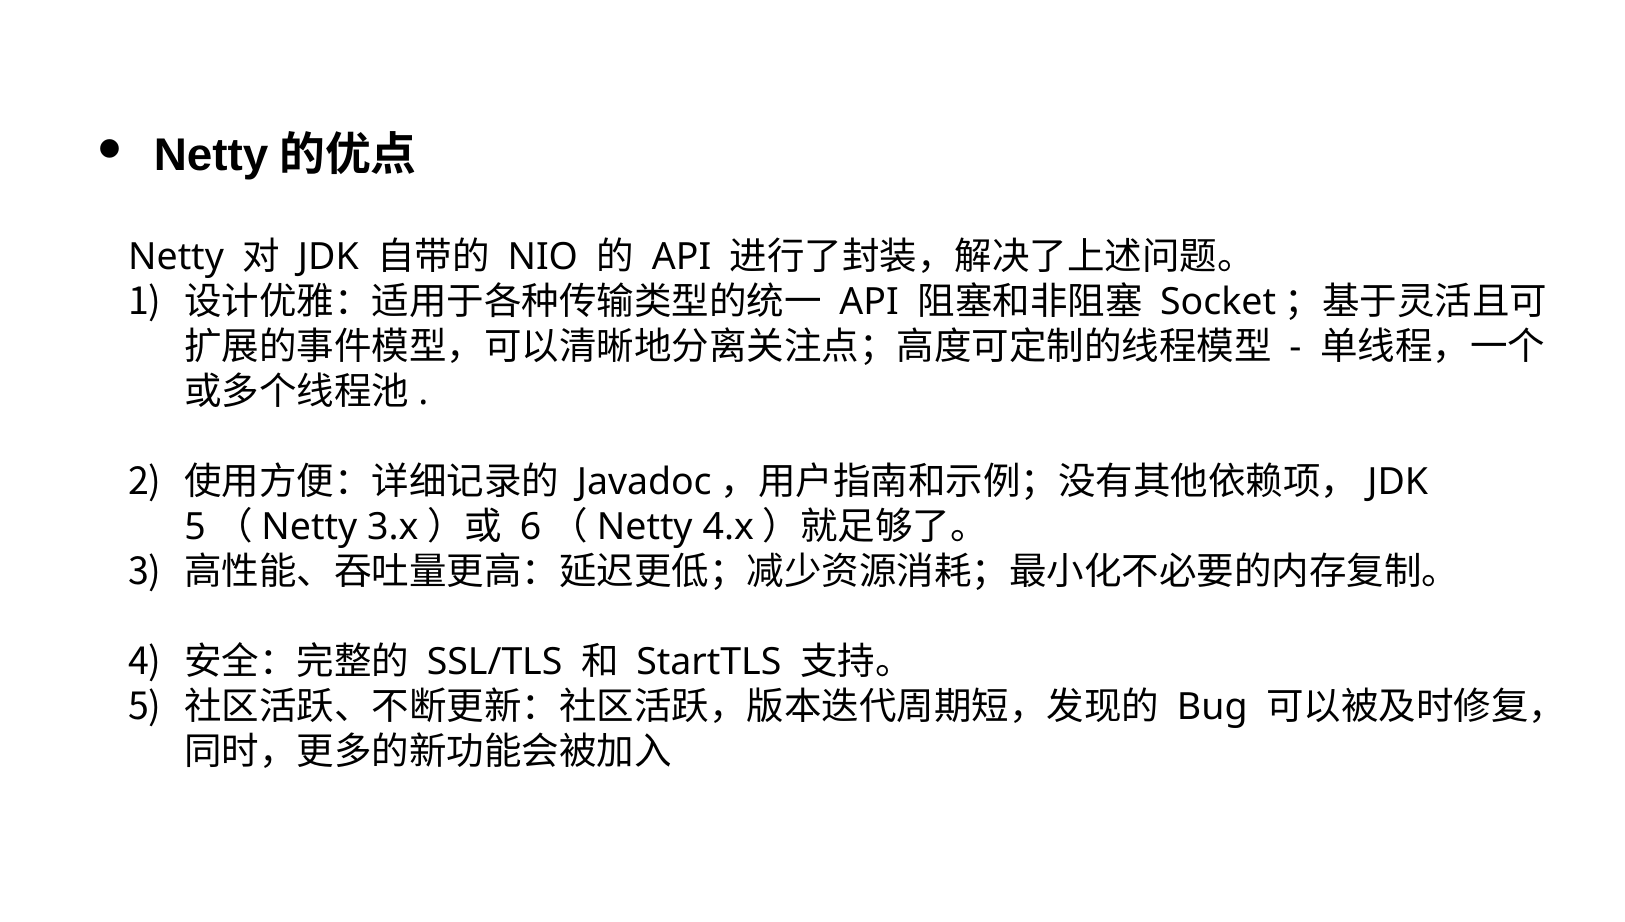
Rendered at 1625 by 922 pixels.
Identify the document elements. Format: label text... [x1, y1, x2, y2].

text_box Netty 对 JDK 自带的 NIO 的 API 进行了封装，解决了上述问题。 设计优雅：适用于各种传输类型的统一 API 阻塞和非阻塞 Socket；基于灵活且可扩展的事件模型，可以清晰地分离关注点；高度可定制的线程模型 - 单线程，一个或多个线程池. 使用方便：详细记录的 Javadoc，用户指南和示例；没有其他依赖项，JDK 5（Netty 3.x）或 6（Netty 4.x）就足够了。 高性能、吞吐量更高：延迟更低；减少资源消耗；最小化不必要的内存复制。 安全：完整的 SSL/TLS 和 StartTLS 支持。 社区活跃、不断更新：社区活跃，版本迭代周期短，发现的 Bug 可以被及时修复，同时，更多的新功能会被加入 [113, 224, 1585, 825]
text_box Netty的优点 [82, 123, 1375, 188]
